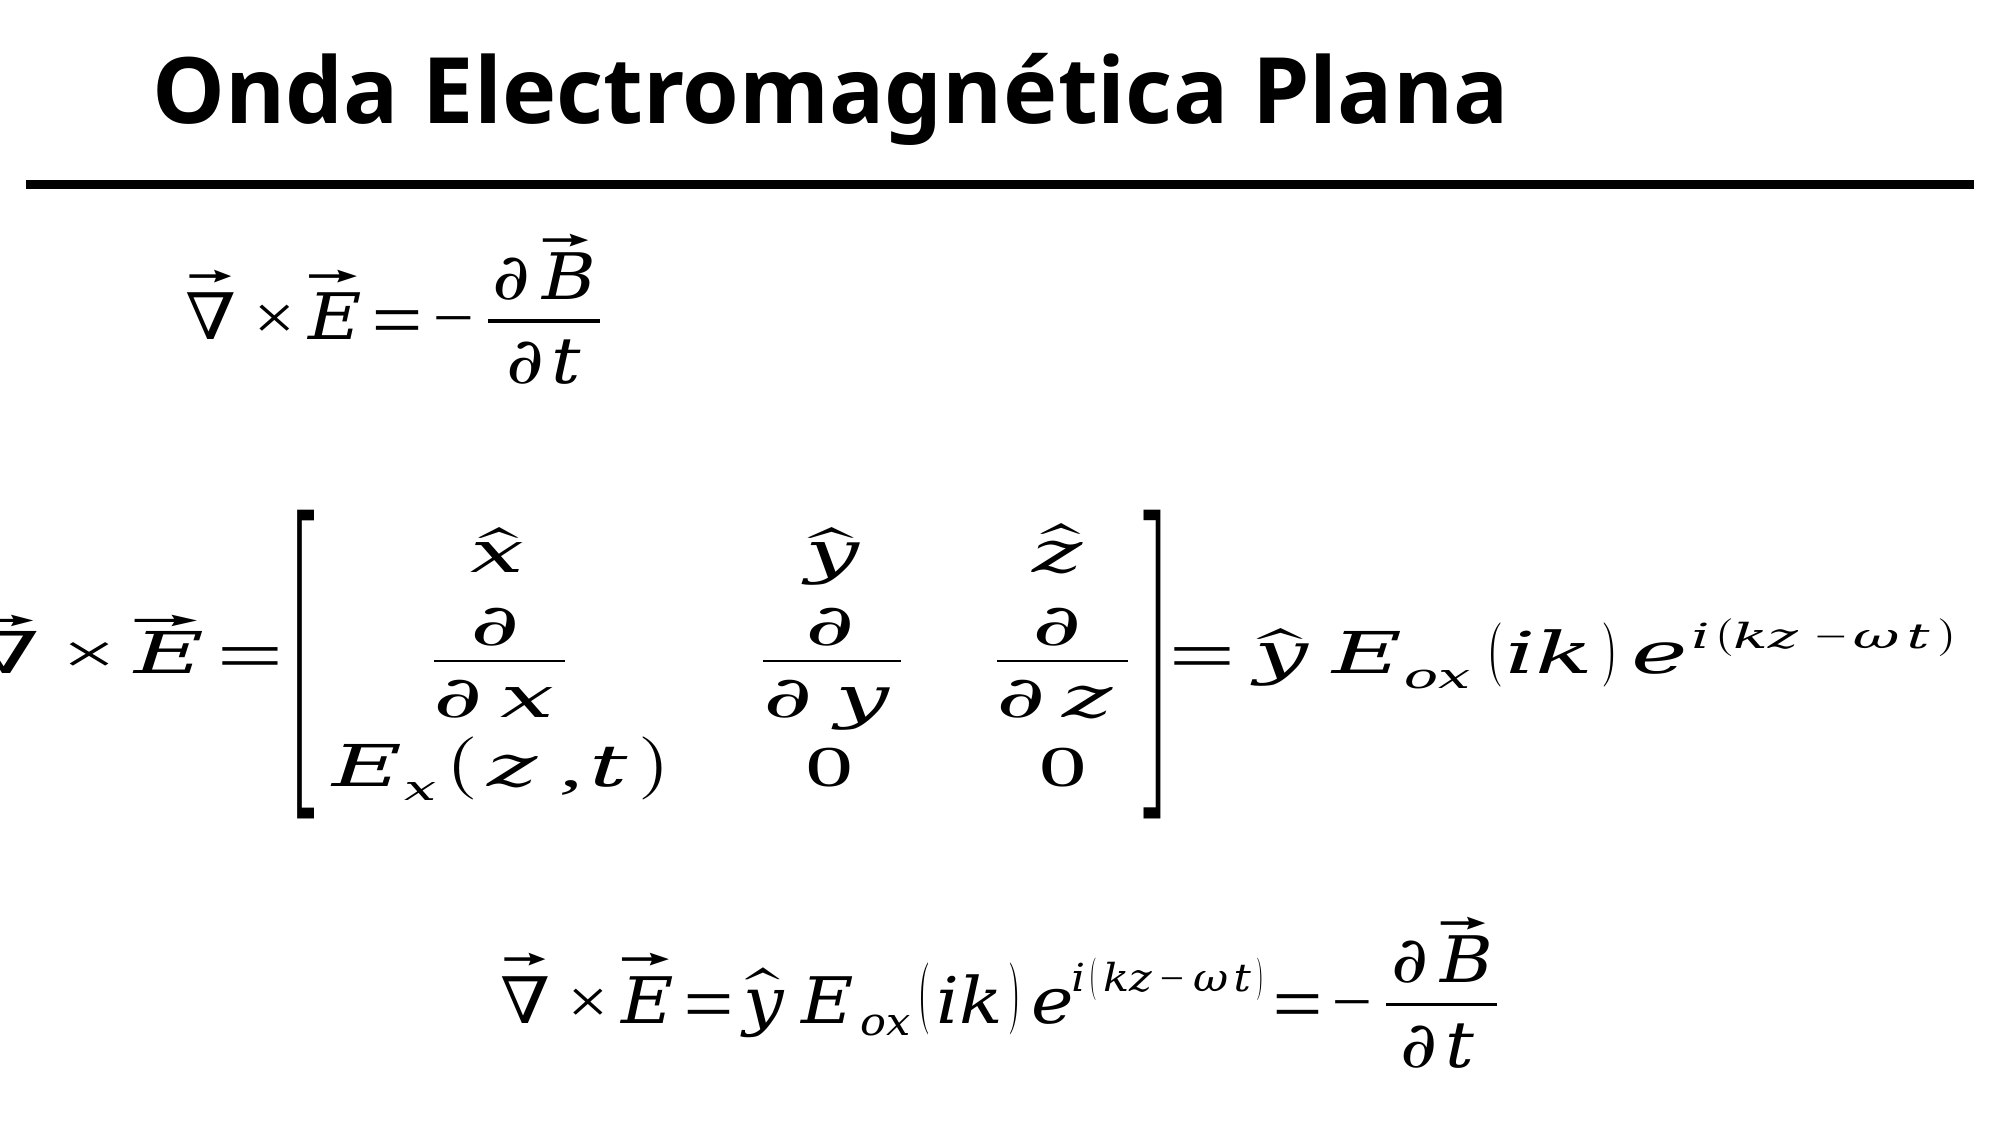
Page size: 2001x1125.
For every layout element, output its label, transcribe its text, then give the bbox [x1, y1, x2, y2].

title Onda Electromagnética Plana [137, 26, 1863, 161]
